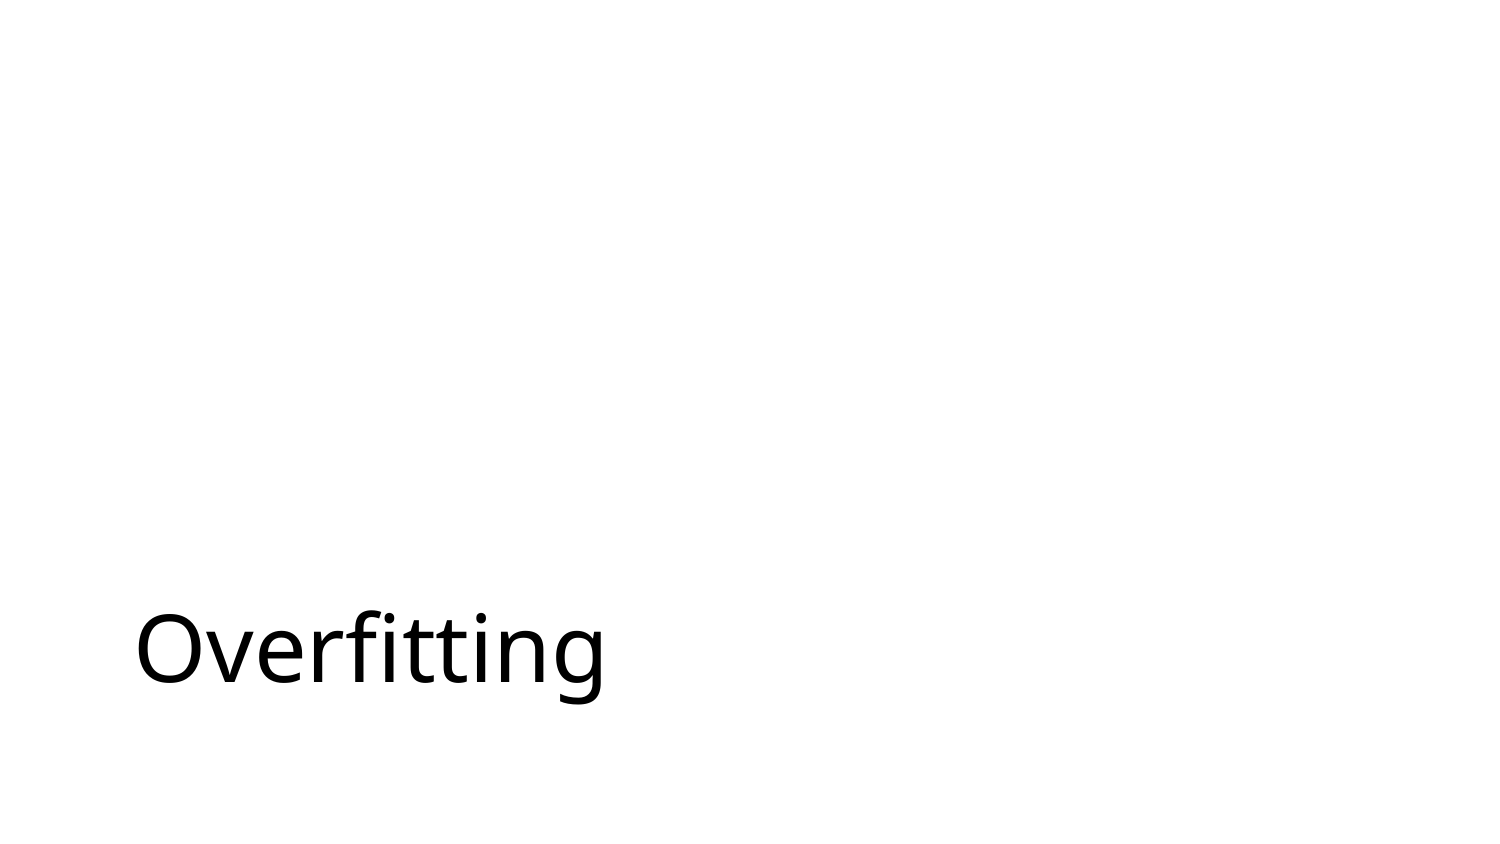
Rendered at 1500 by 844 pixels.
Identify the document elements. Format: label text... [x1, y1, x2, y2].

title Overfitting [118, 542, 1463, 710]
